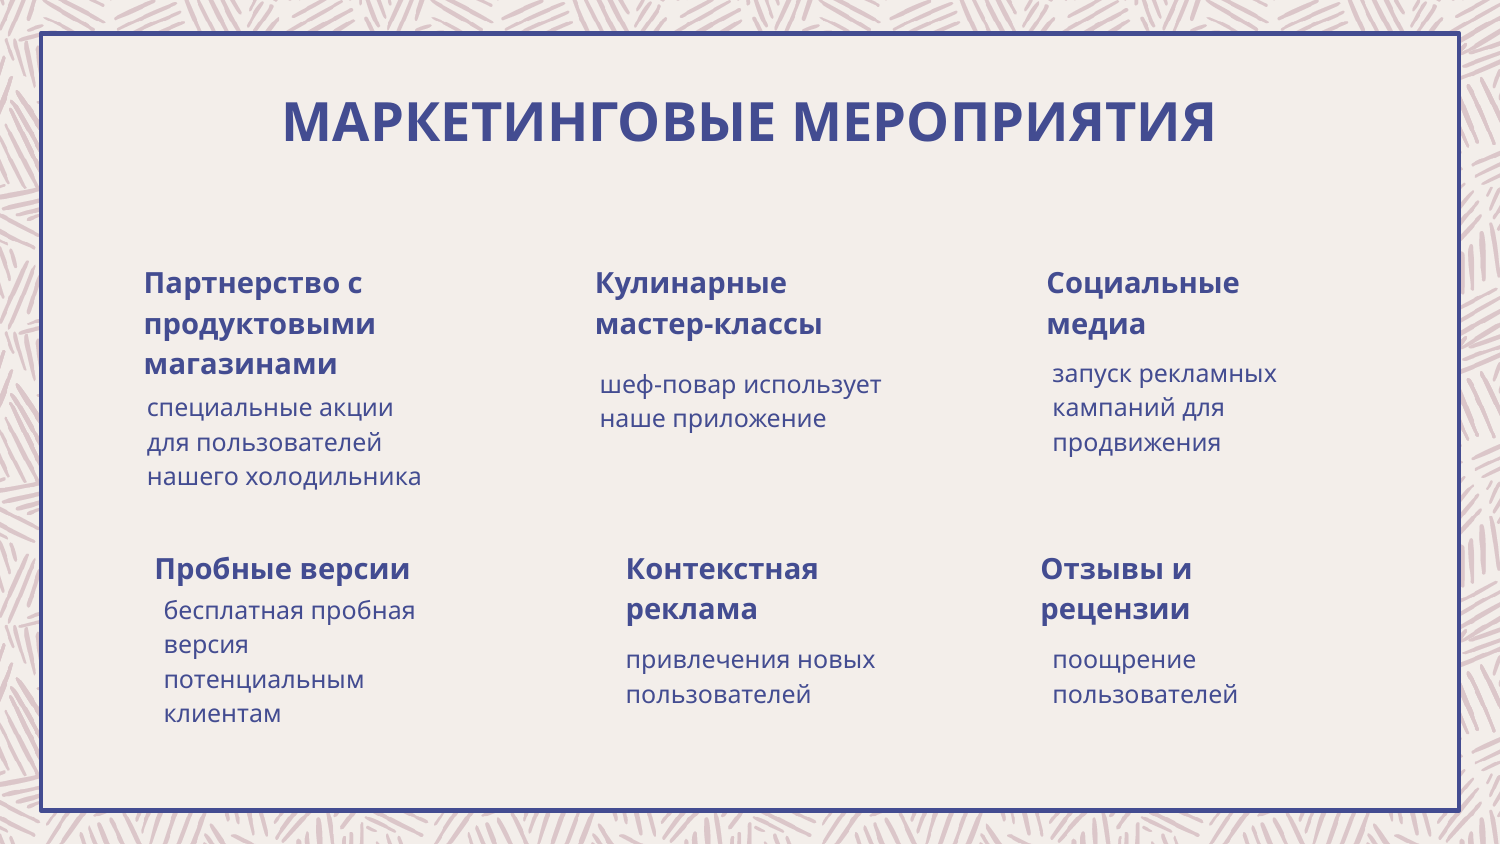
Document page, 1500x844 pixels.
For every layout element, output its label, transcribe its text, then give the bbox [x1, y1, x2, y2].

subtitle бесплатная пробная версия потенциальным клиентам [148, 575, 468, 669]
title Кулинарные мастер-классы [580, 244, 899, 309]
picture [0, 0, 1500, 844]
title Контекстная реклама [610, 530, 929, 594]
subtitle специальные акции для пользователей нашего холодильника [131, 372, 451, 467]
subtitle шеф-повар использует наше приложение [584, 348, 904, 443]
title Пробные версии [139, 530, 458, 594]
title Отзывы и рецензии [1025, 530, 1344, 594]
subtitle привлечения новых пользователей [610, 624, 929, 719]
title Социальные медиа [1031, 244, 1350, 309]
subtitle запуск рекламных кампаний для продвижения [1037, 338, 1356, 432]
subtitle поощрение пользователей [1037, 624, 1356, 719]
title МАРКЕТИНГОВЫЕ МЕРОПРИЯТИЯ [118, 72, 1382, 167]
title Партнерство с продуктовыми магазинами [128, 244, 448, 309]
